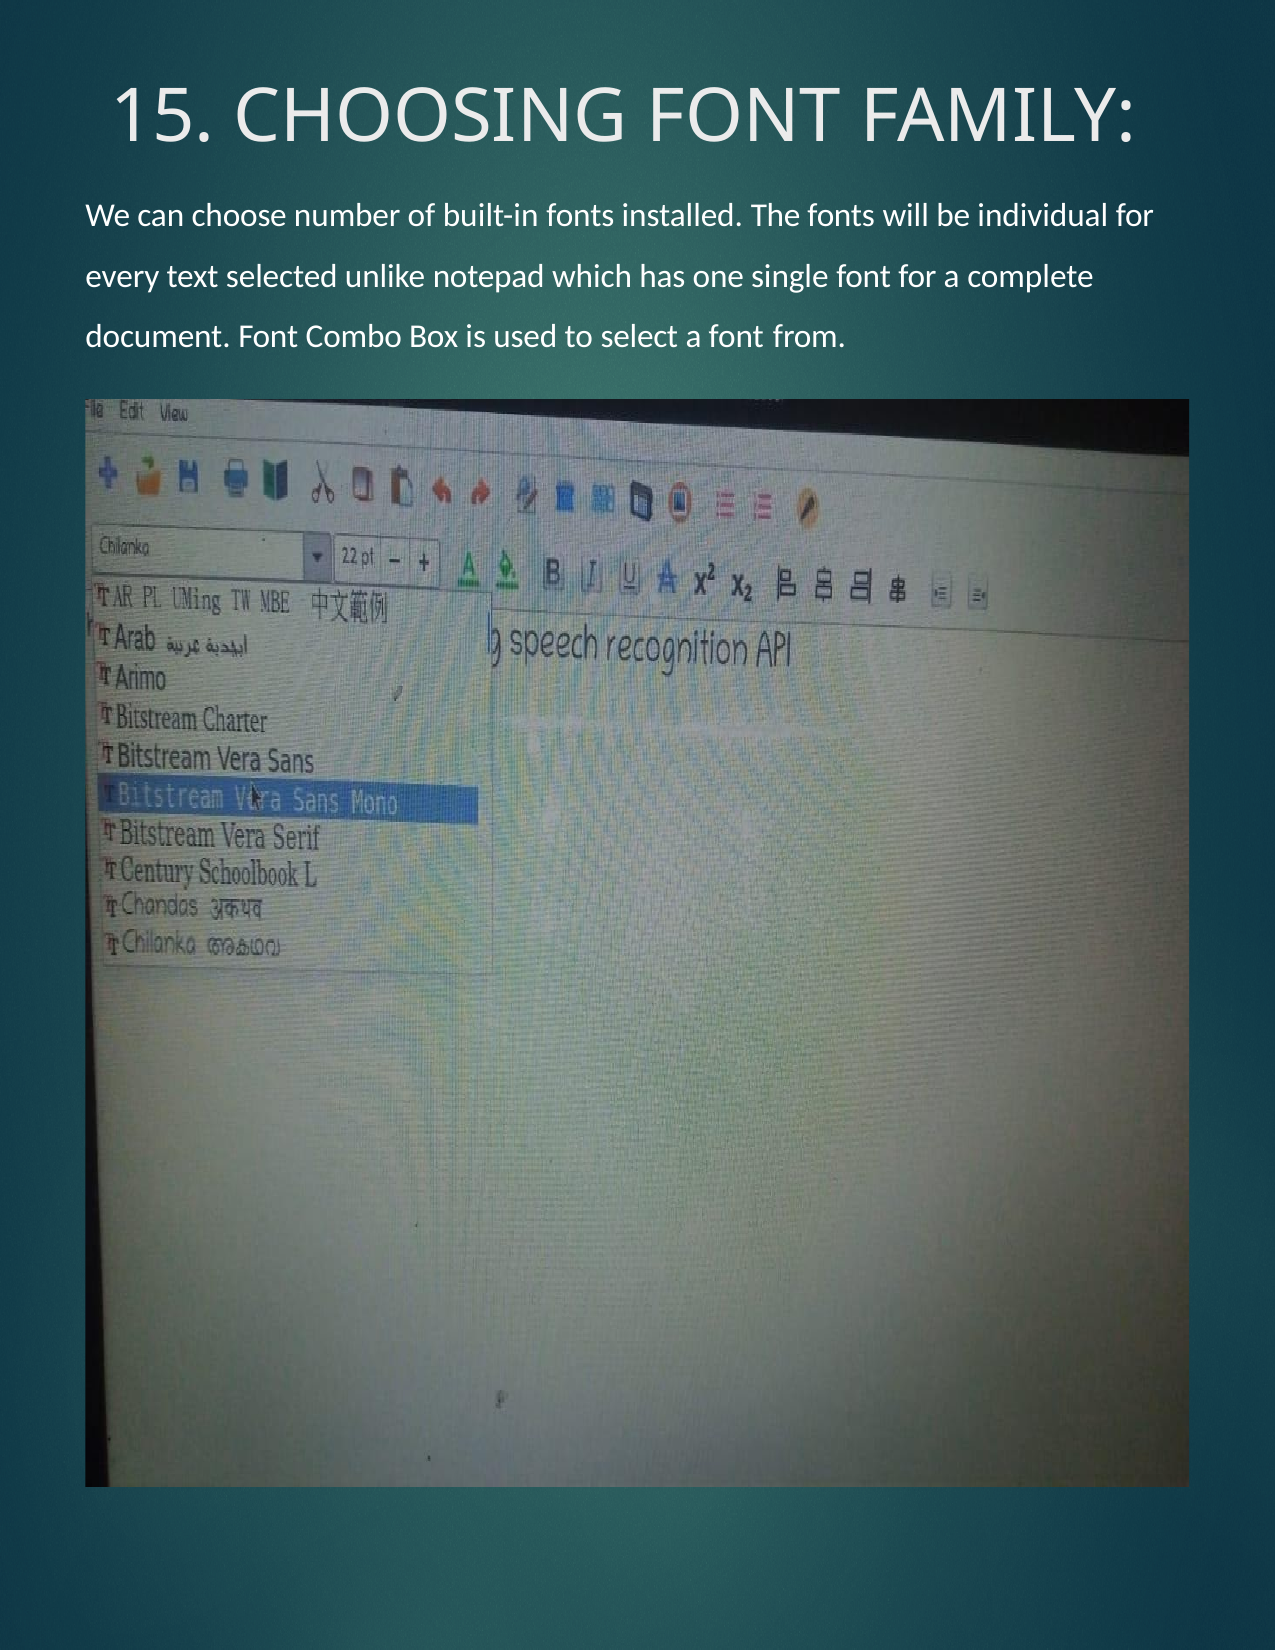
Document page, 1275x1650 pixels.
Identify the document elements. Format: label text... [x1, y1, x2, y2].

text_box We can choose number of built-in fonts installed. The fonts will be individual for every text selected unlike notepad which has one single font for a complete document. Font Combo Box is used to select a font from. [83, 170, 1172, 355]
text_box [85, 399, 1190, 1487]
title 15. CHOOSING FONT FAMILY: [72, 64, 1172, 343]
